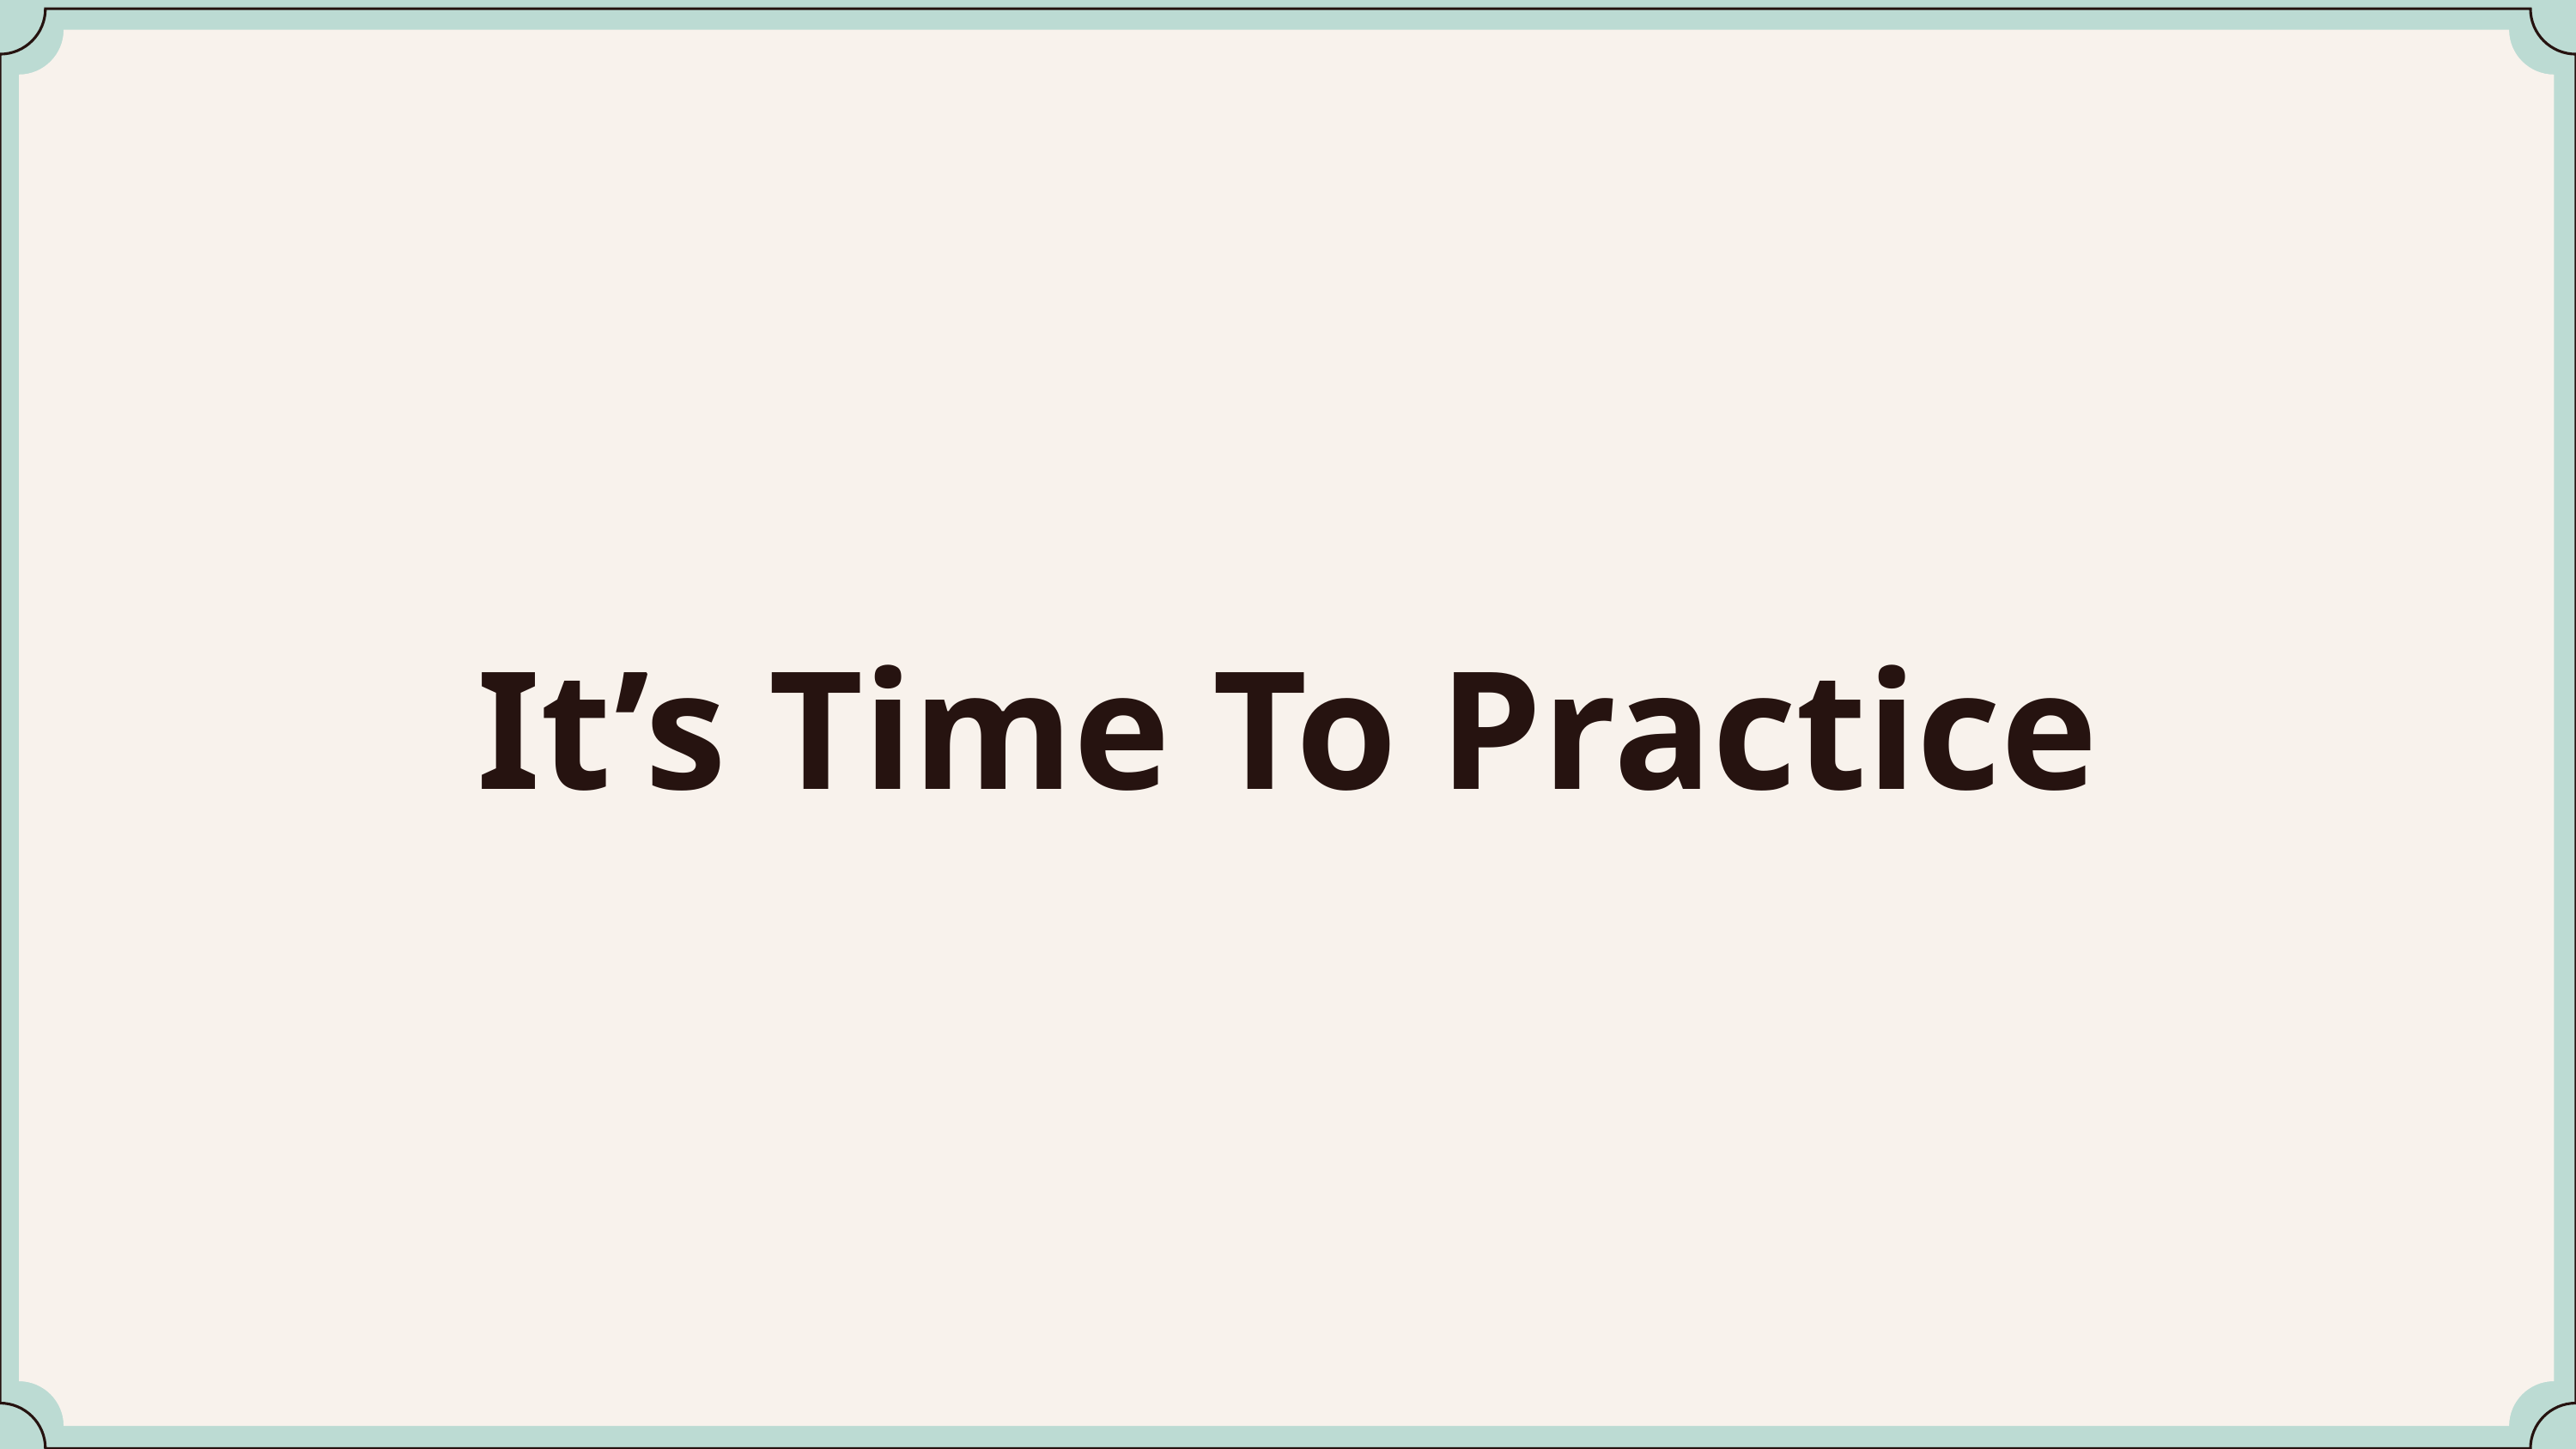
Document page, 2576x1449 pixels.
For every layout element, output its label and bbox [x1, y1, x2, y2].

text_box [0, 8, 2576, 1449]
